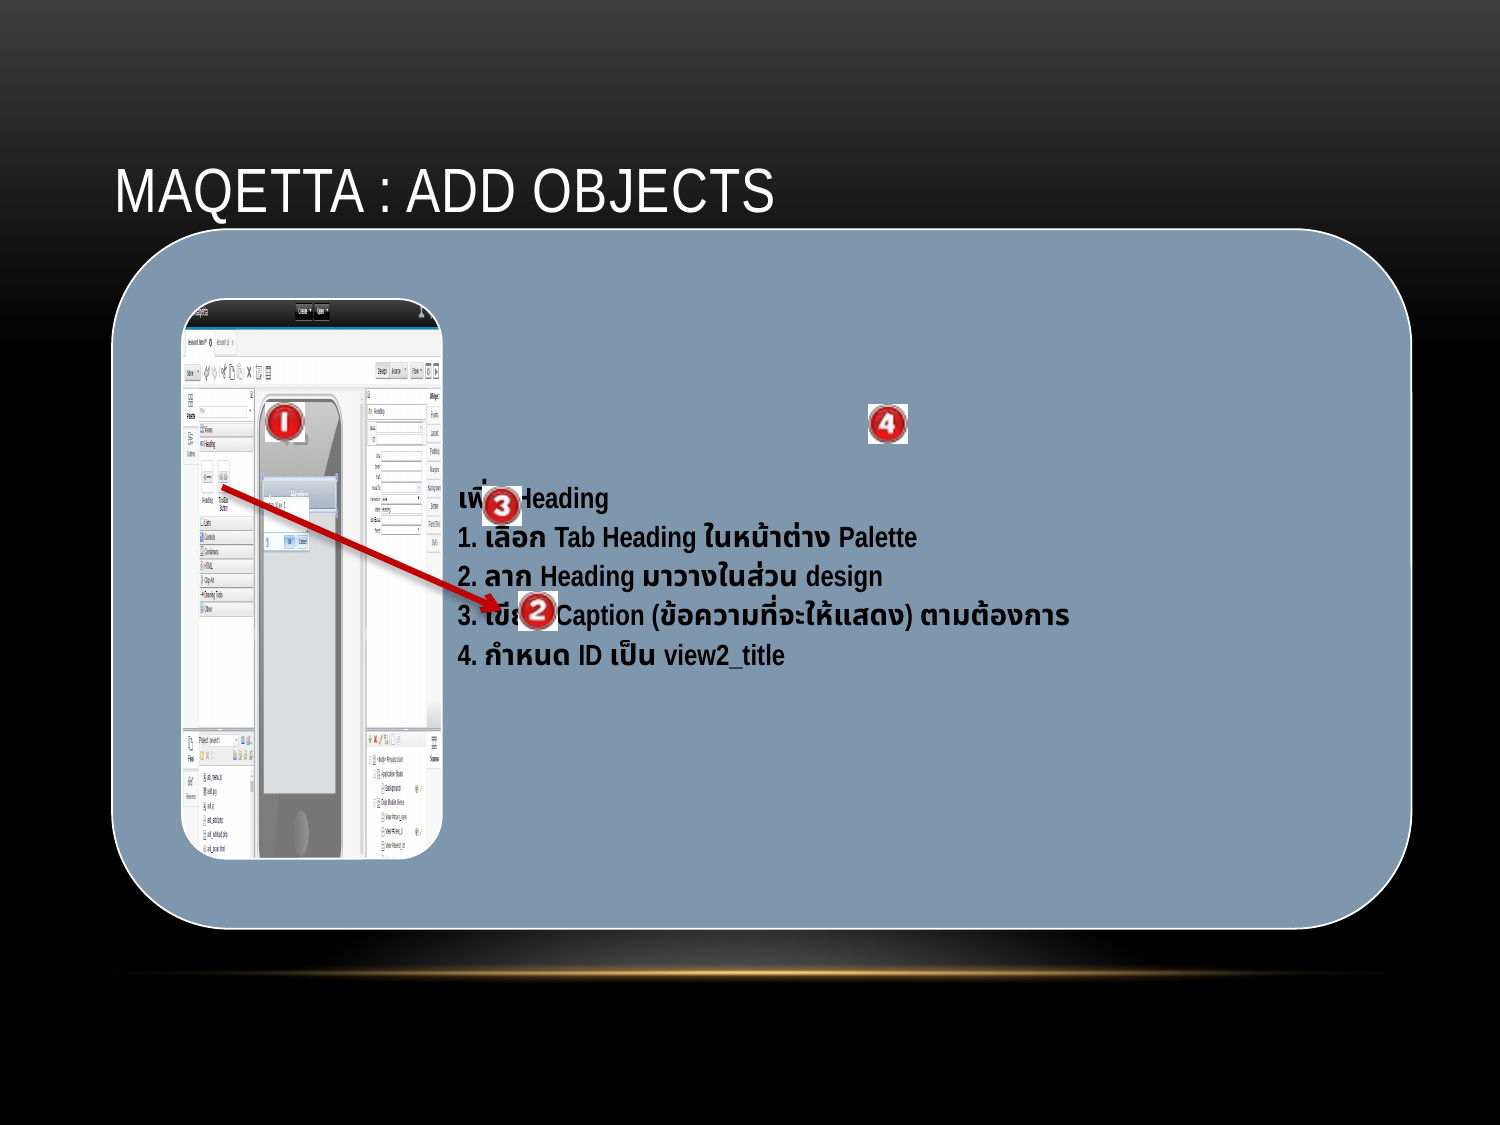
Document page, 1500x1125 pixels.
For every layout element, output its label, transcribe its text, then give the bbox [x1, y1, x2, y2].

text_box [221, 486, 503, 611]
title Maqetta : add objects [99, 45, 1400, 233]
picture [0, 0, 1500, 1125]
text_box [111, 228, 1412, 929]
